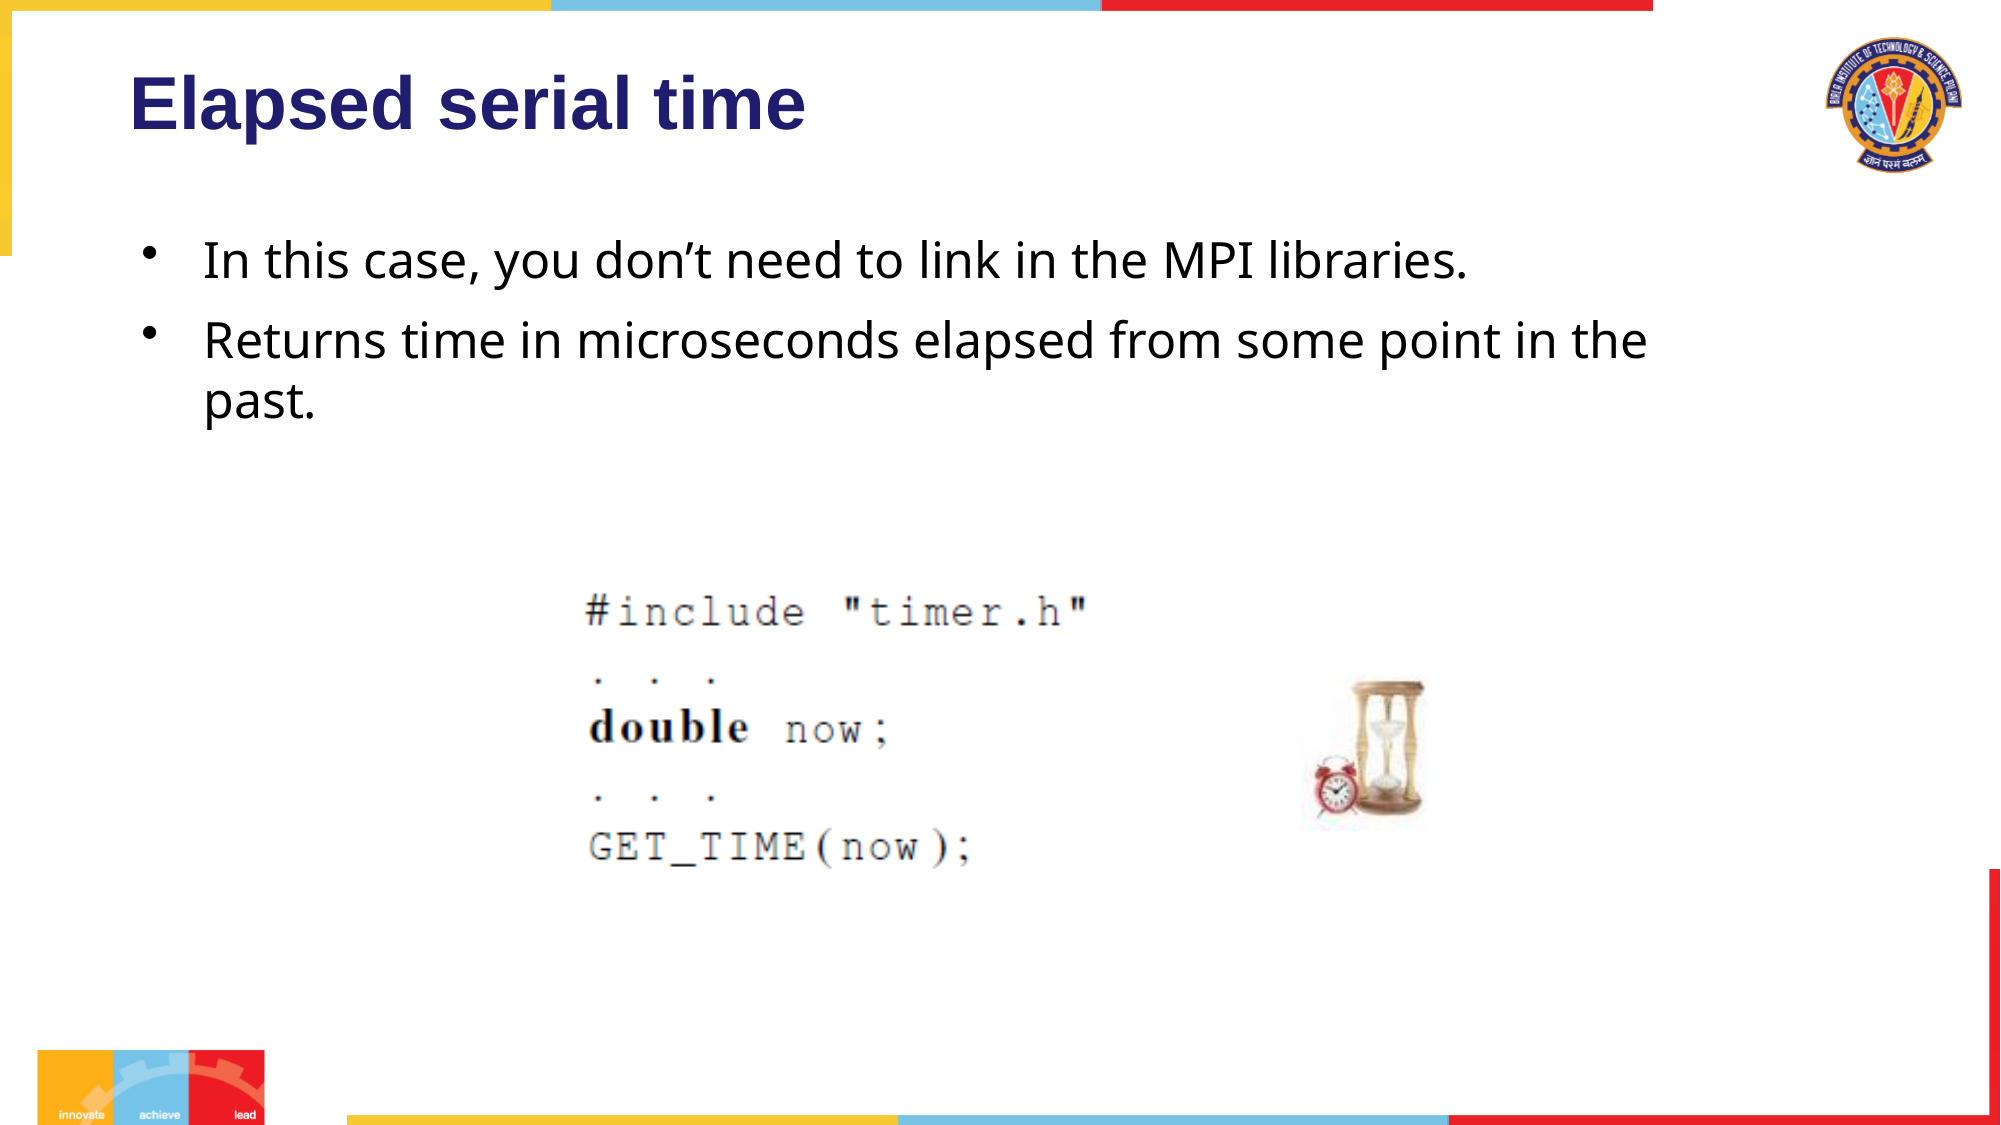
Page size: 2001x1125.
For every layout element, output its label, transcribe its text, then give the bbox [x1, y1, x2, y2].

text_box In this case, you don’t need to link in the MPI libraries. Returns time in microseconds elapsed from some point in the past. [139, 205, 1685, 429]
picture [0, 0, 1653, 256]
picture [550, 573, 1125, 885]
title Elapsed serial time [127, 52, 1873, 243]
picture [37, 1049, 265, 1125]
picture [1300, 673, 1429, 831]
picture [347, 869, 2000, 1125]
picture [1825, 37, 1962, 174]
